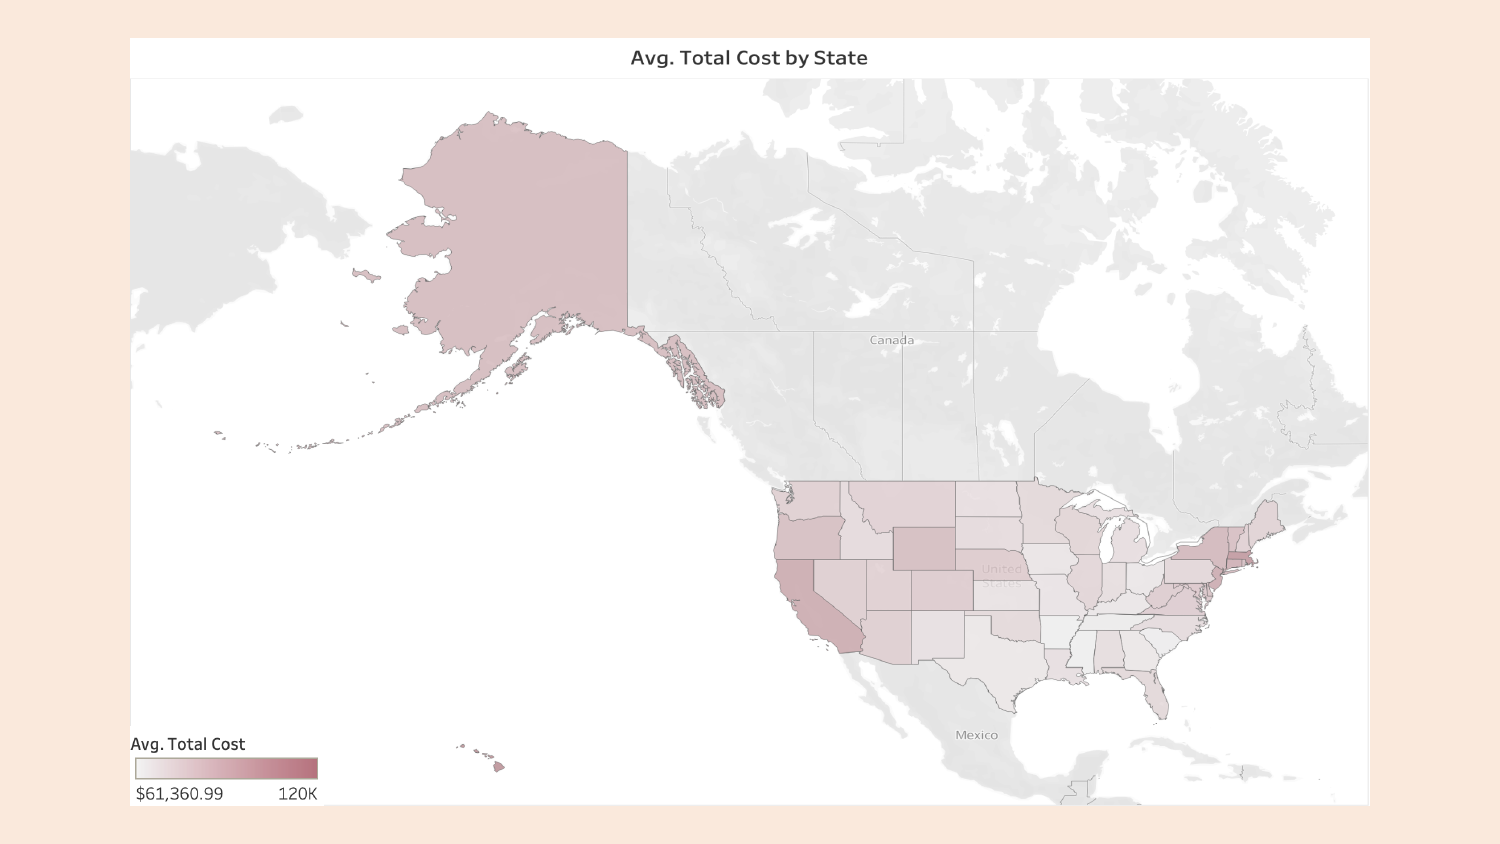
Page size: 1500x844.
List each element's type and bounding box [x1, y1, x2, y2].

picture [129, 38, 1371, 806]
